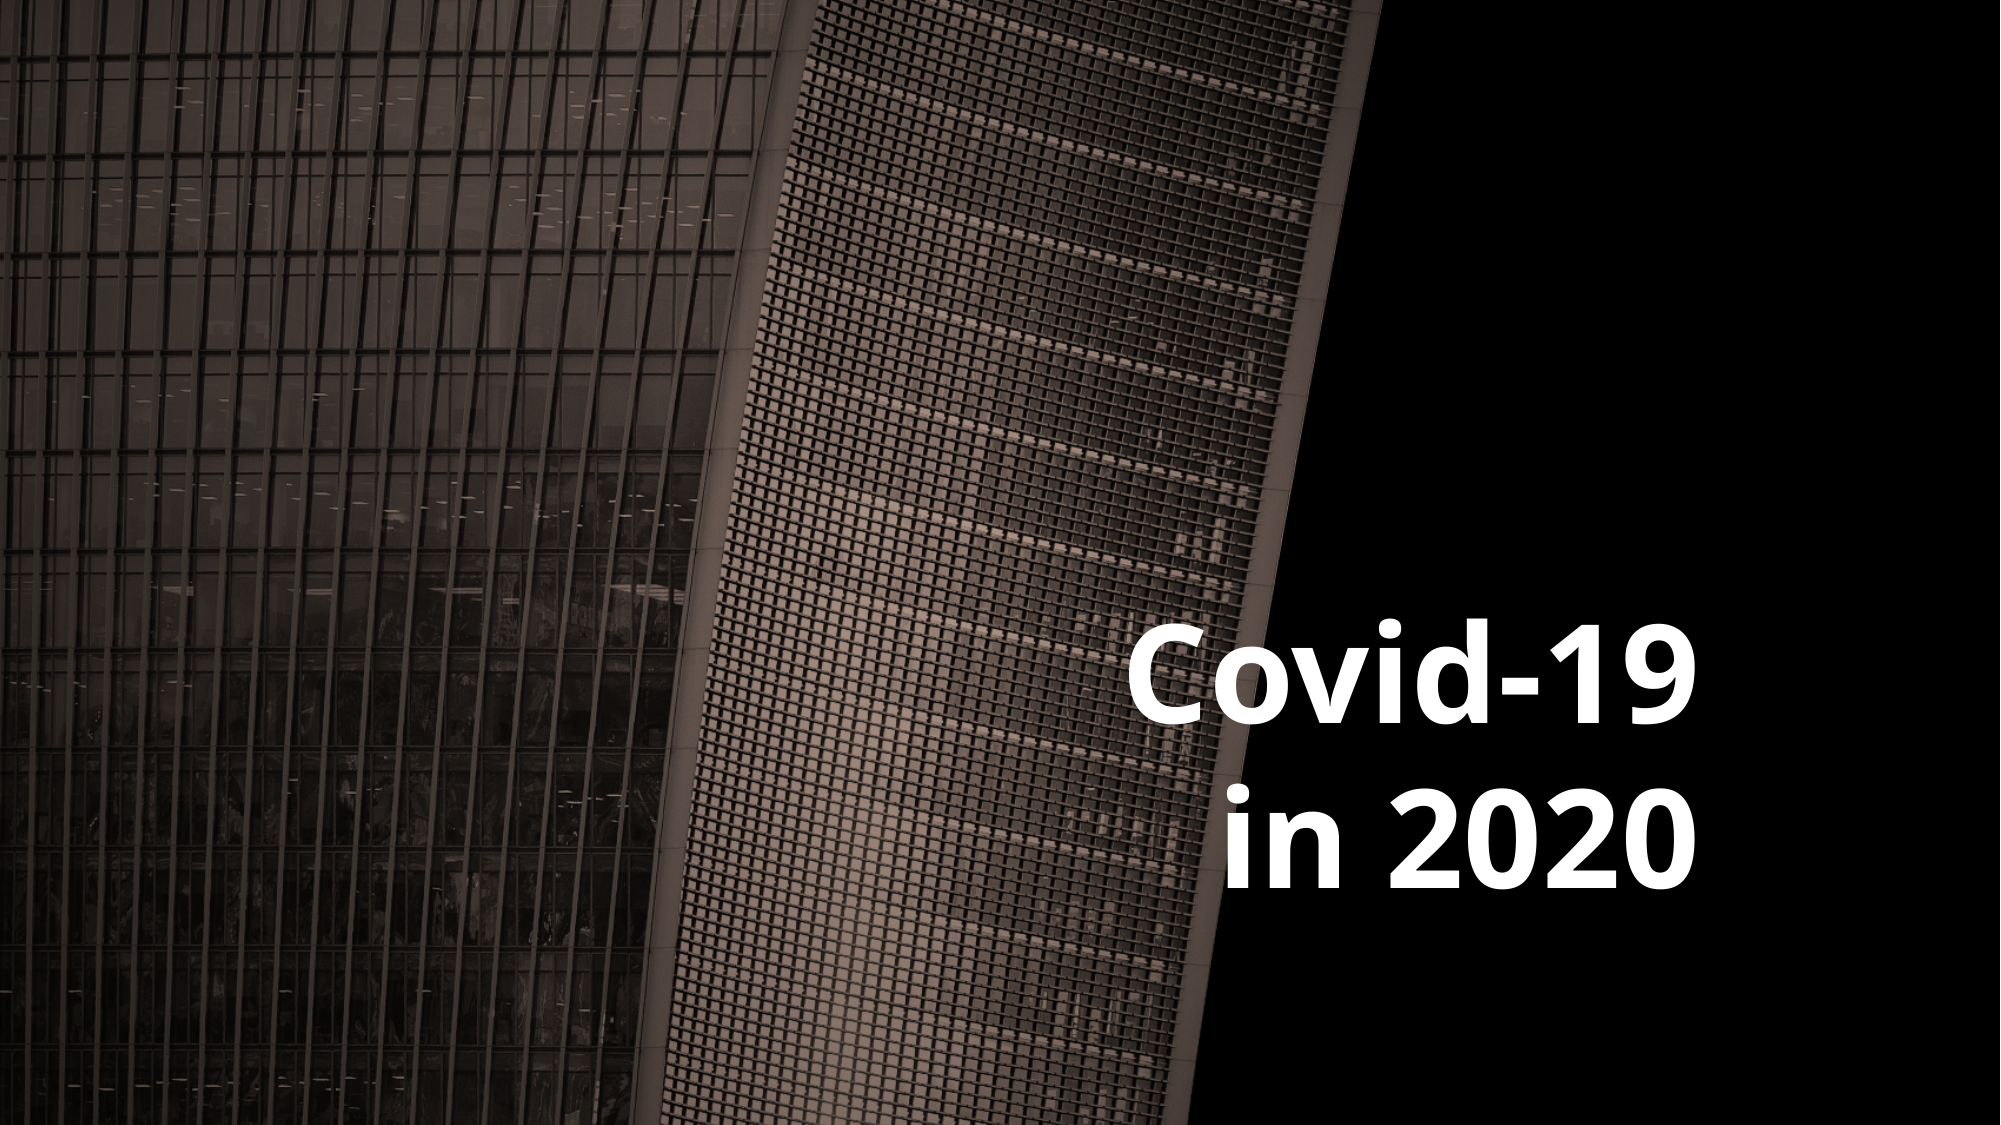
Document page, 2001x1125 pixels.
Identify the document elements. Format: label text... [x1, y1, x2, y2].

title Covid-19 in 2020 [341, 578, 1716, 953]
list 06 [340, 252, 1716, 781]
